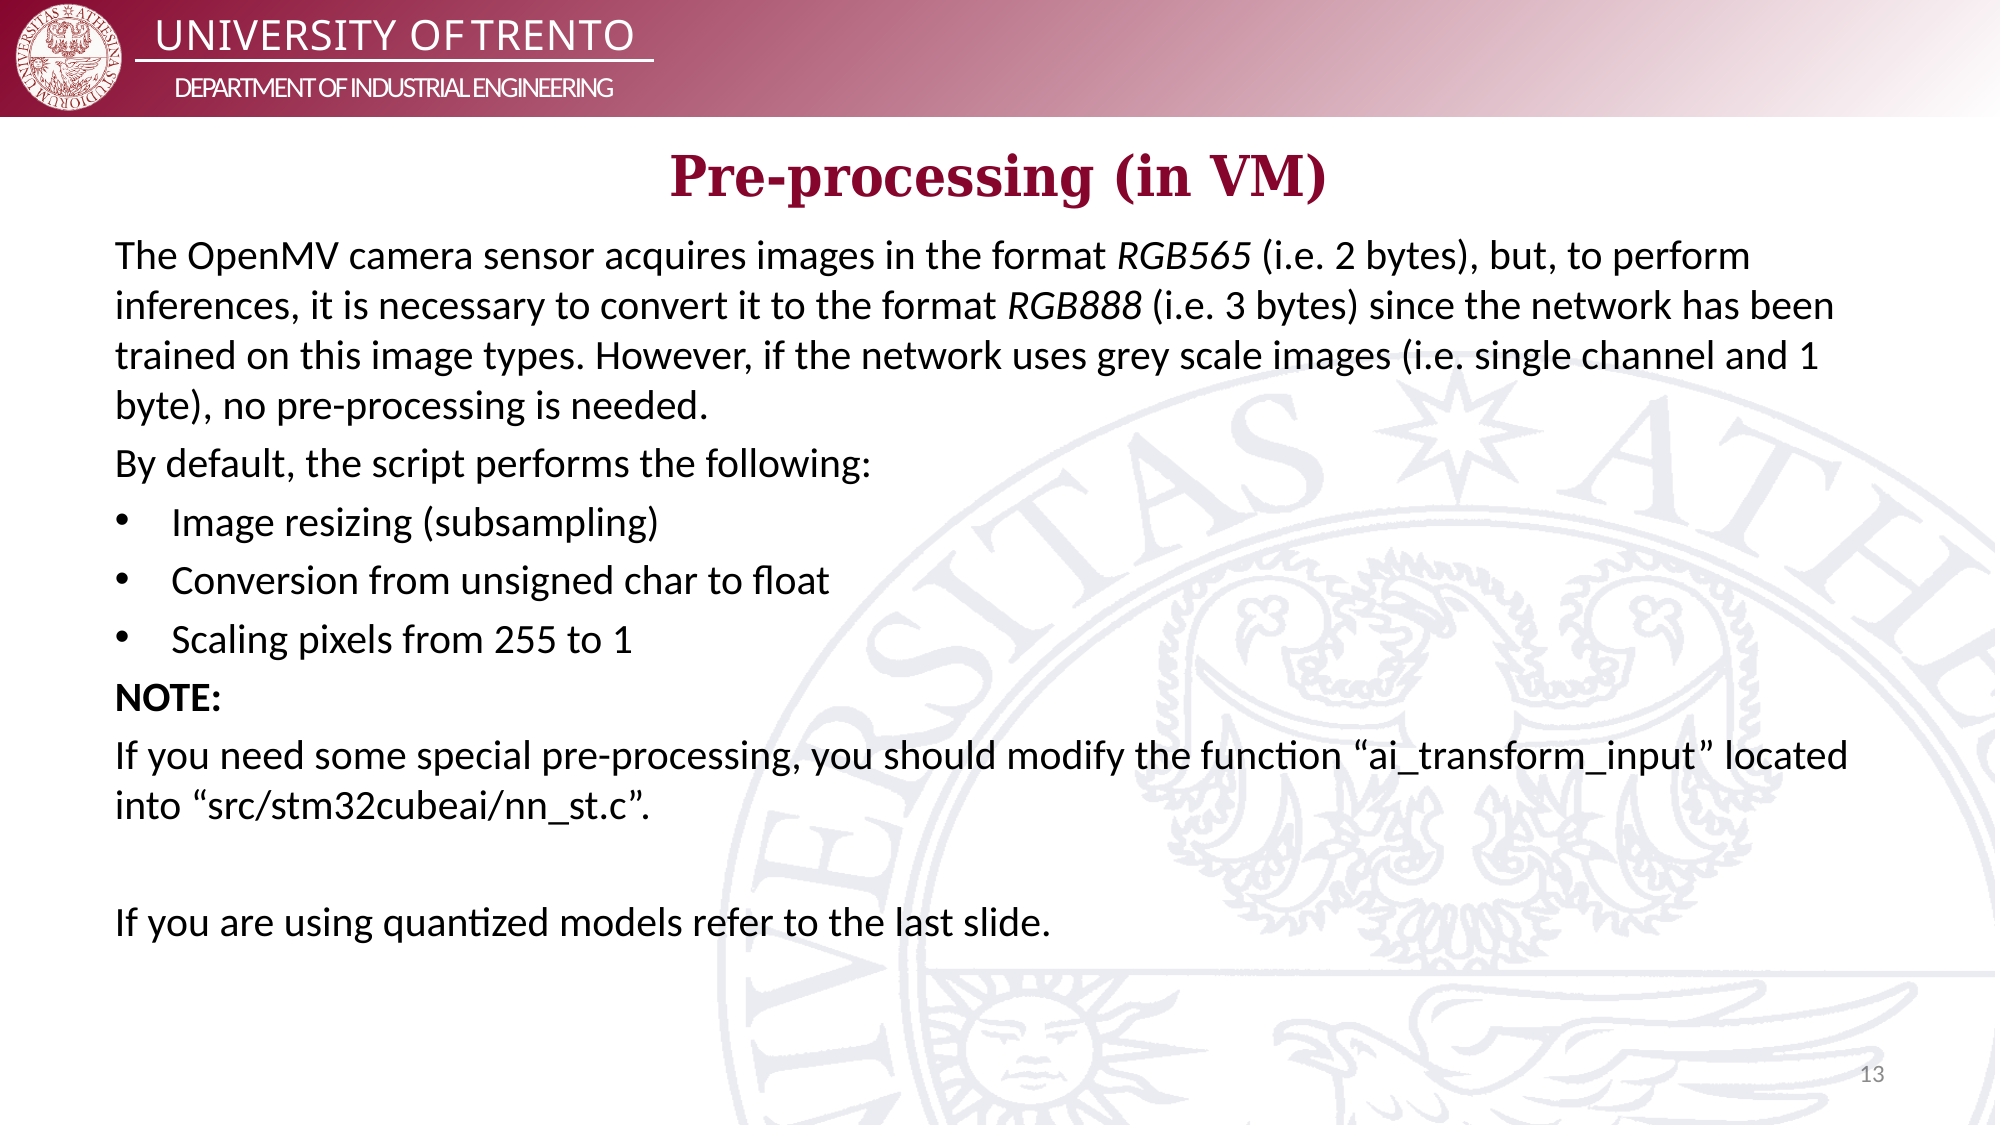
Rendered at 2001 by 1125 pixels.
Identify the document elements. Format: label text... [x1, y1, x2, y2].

list The OpenMV camera sensor acquires images in the format RGB565 (i.e. 2 bytes), but, to perform inferences, it is necessary to convert it to the format RGB888 (i.e. 3 bytes) since the network has been trained on this image types. However, if the network uses grey scale images (i.e. single channel and 1 byte), no pre-processing is needed. By default, the script performs the following: Image resizing (subsampling) Conversion from unsigned char to float Scaling pixels from 255 to 1 NOTE: If you need some special pre-processing, you should modify the function “ai_transform_input” located into “src/stm32cubeai/nn_st.c”. If you are using quantized models refer to the last slide. [99, 220, 1900, 1069]
title Pre-processing (in VM) [150, 127, 1850, 220]
slide_number 13 [1433, 1069, 1900, 1103]
